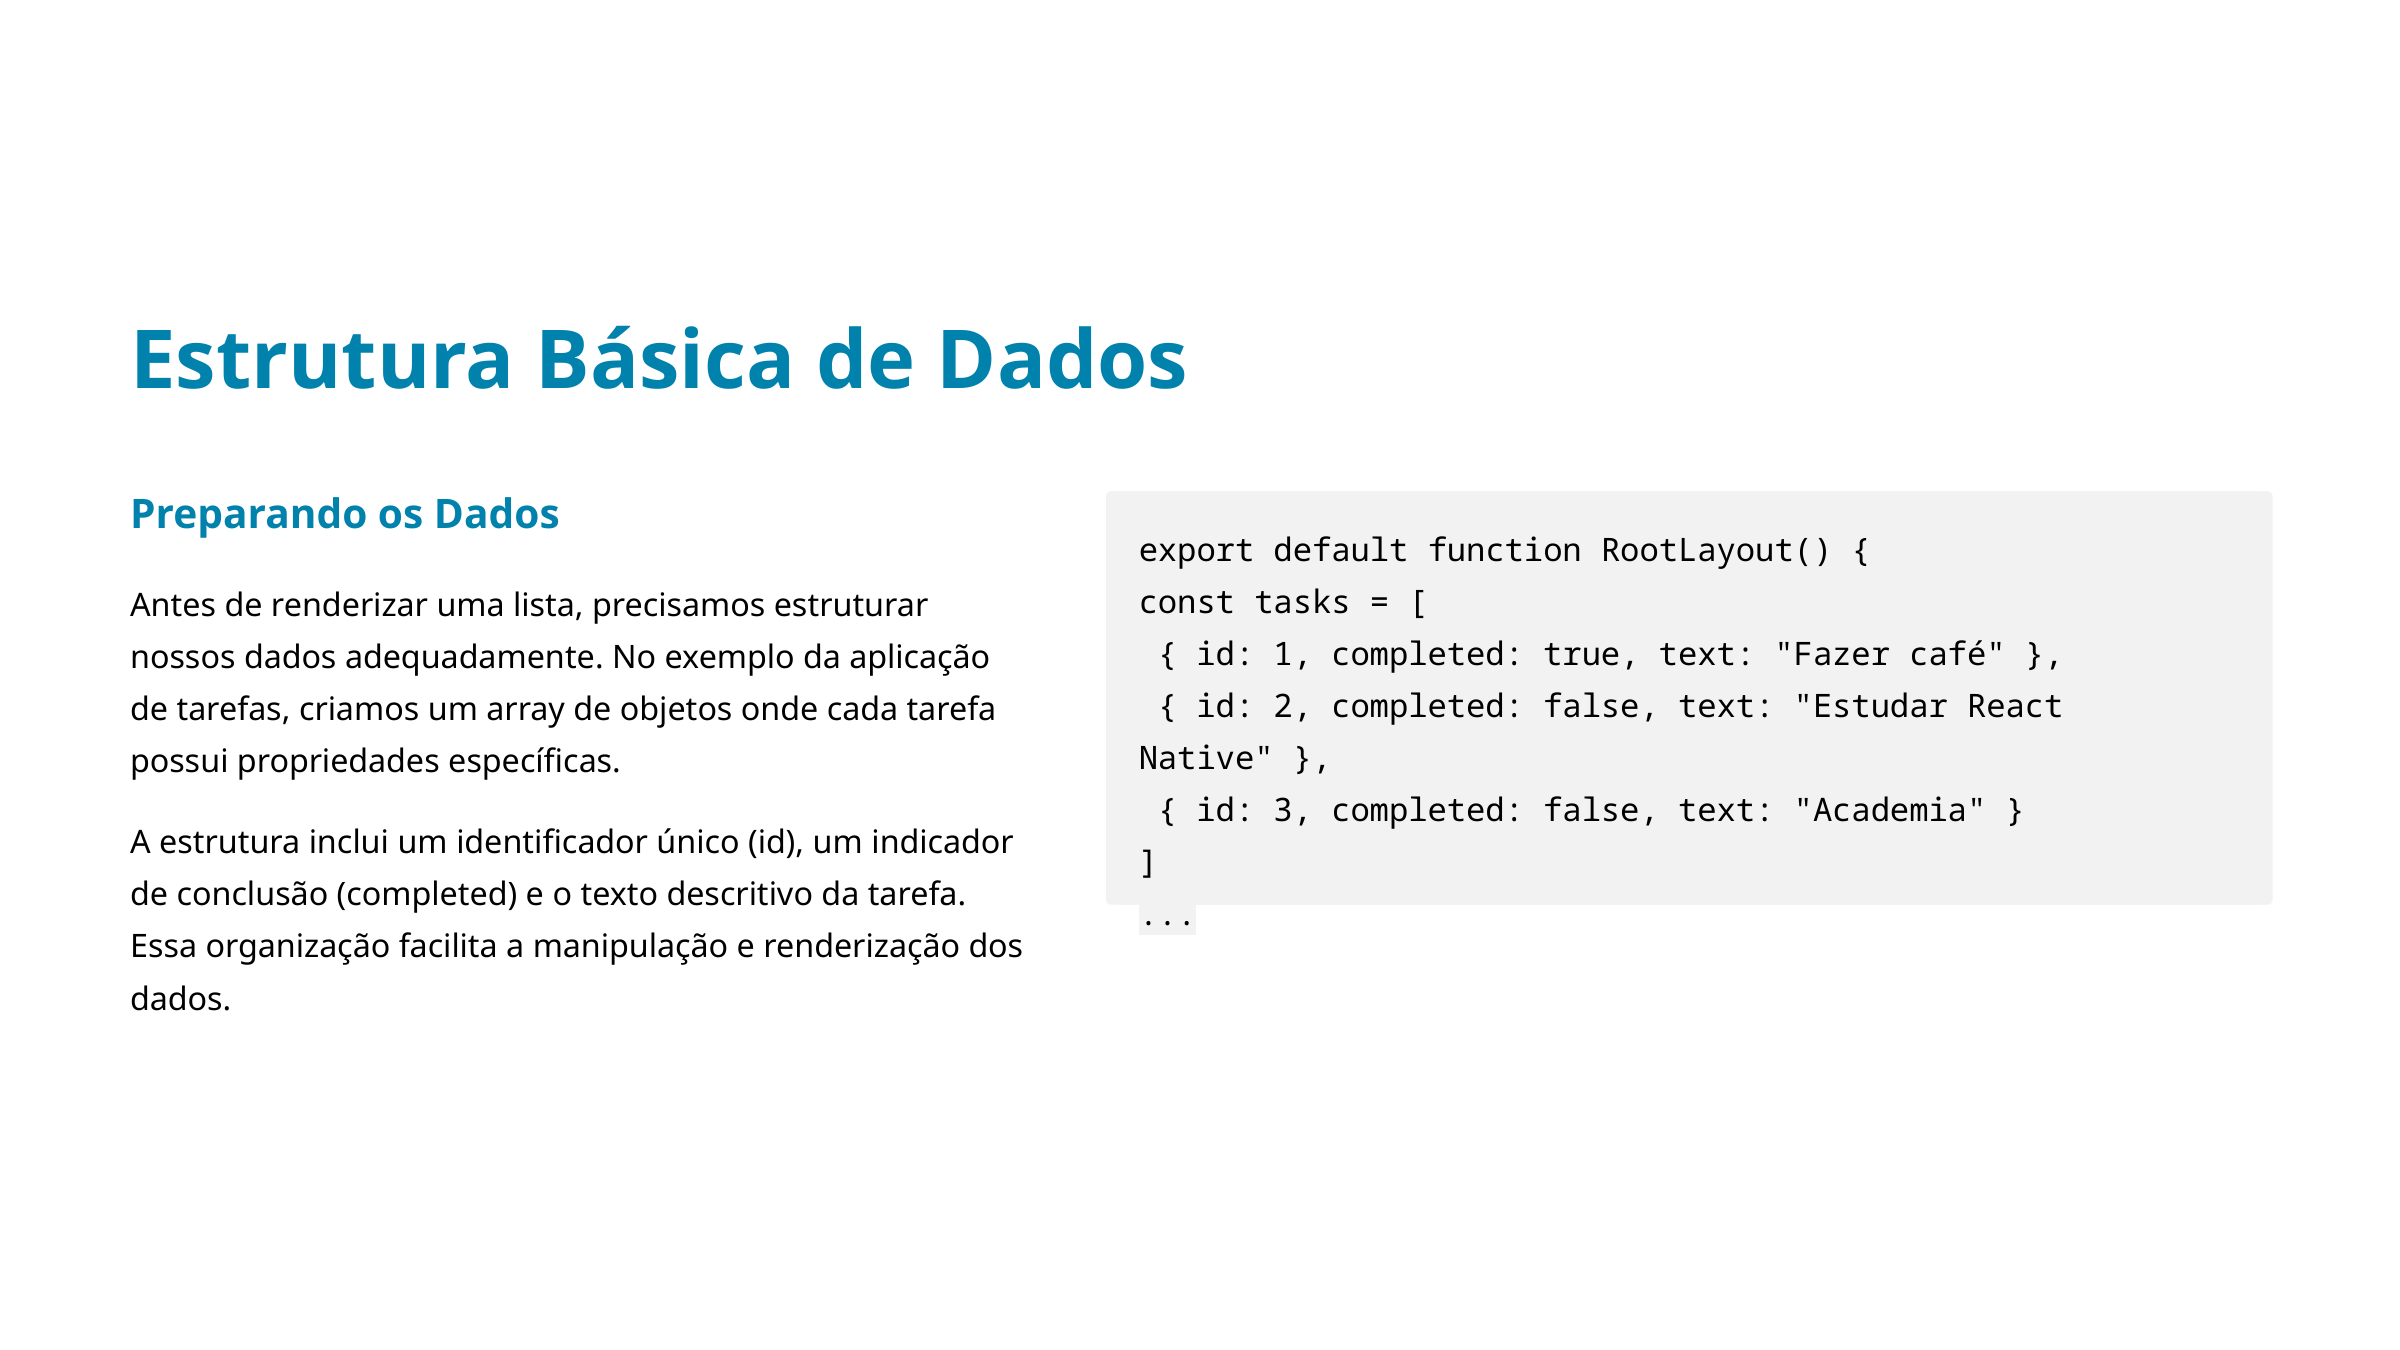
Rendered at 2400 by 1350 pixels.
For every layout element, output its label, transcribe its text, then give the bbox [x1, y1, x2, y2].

text_box A estrutura inclui um identificador único (id), um indicador de conclusão (completed) e o texto descritivo da tarefa. Essa organização facilita a manipulação e renderização dos dados. [130, 808, 1028, 1017]
text_box [1106, 491, 2273, 905]
text_box export default function RootLayout() { const tasks = [ { id: 1, completed: true, text: "Fazer café" }, { id: 2, completed: false, text: "Estudar React Native" }, { id: 3, completed: false, text: "Academia" } ] ... [1138, 515, 2241, 881]
text_box Antes de renderizar uma lista, precisamos estruturar nossos dados adequadamente. No exemplo da aplicação de tarefas, criamos um array de objetos onde cada tarefa possui propriedades específicas. [130, 570, 1028, 779]
text_box Preparando os Dados [130, 487, 546, 538]
text_box Estrutura Básica de Dados [130, 304, 1148, 406]
